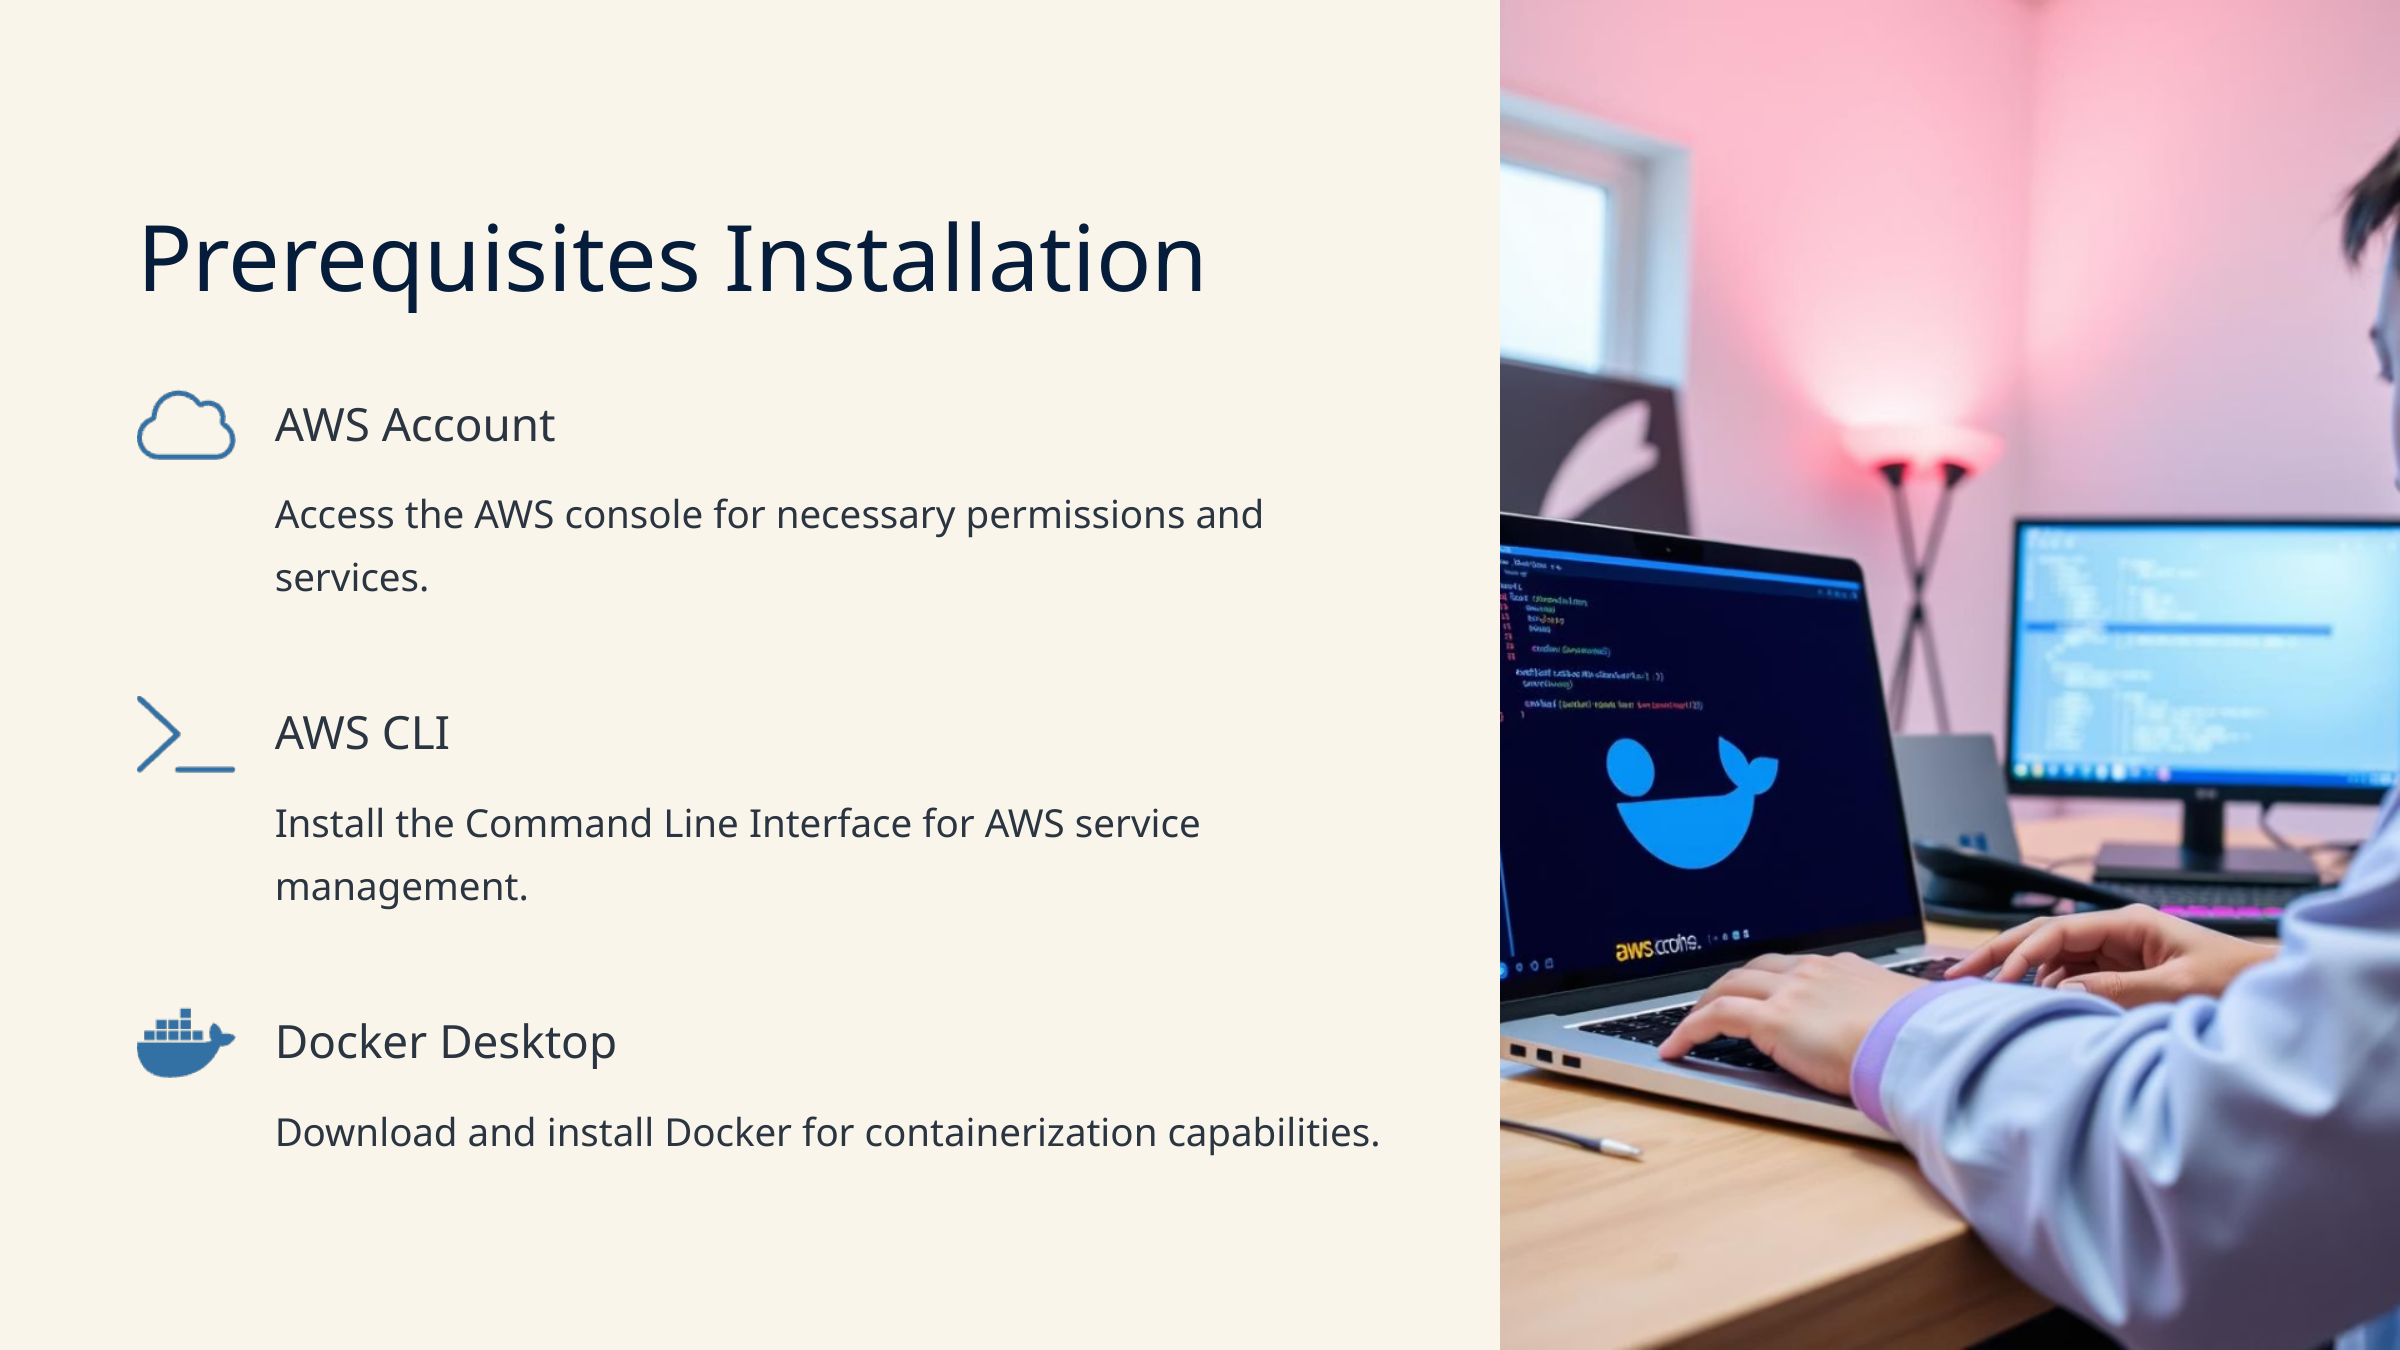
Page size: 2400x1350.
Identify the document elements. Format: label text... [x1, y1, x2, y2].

picture [137, 376, 236, 475]
picture [137, 685, 236, 784]
picture [1499, 0, 2400, 1350]
text_box Download and install Docker for containerization capabilities. [274, 1091, 1363, 1155]
text_box AWS Account [274, 392, 737, 451]
text_box Docker Desktop [274, 1010, 737, 1069]
text_box Install the Command Line Interface for AWS service management. [274, 783, 1363, 909]
text_box AWS CLI [274, 701, 737, 760]
text_box Prerequisites Installation [137, 195, 1213, 311]
picture [137, 994, 236, 1093]
text_box Access the AWS console for necessary permissions and services. [274, 474, 1363, 600]
